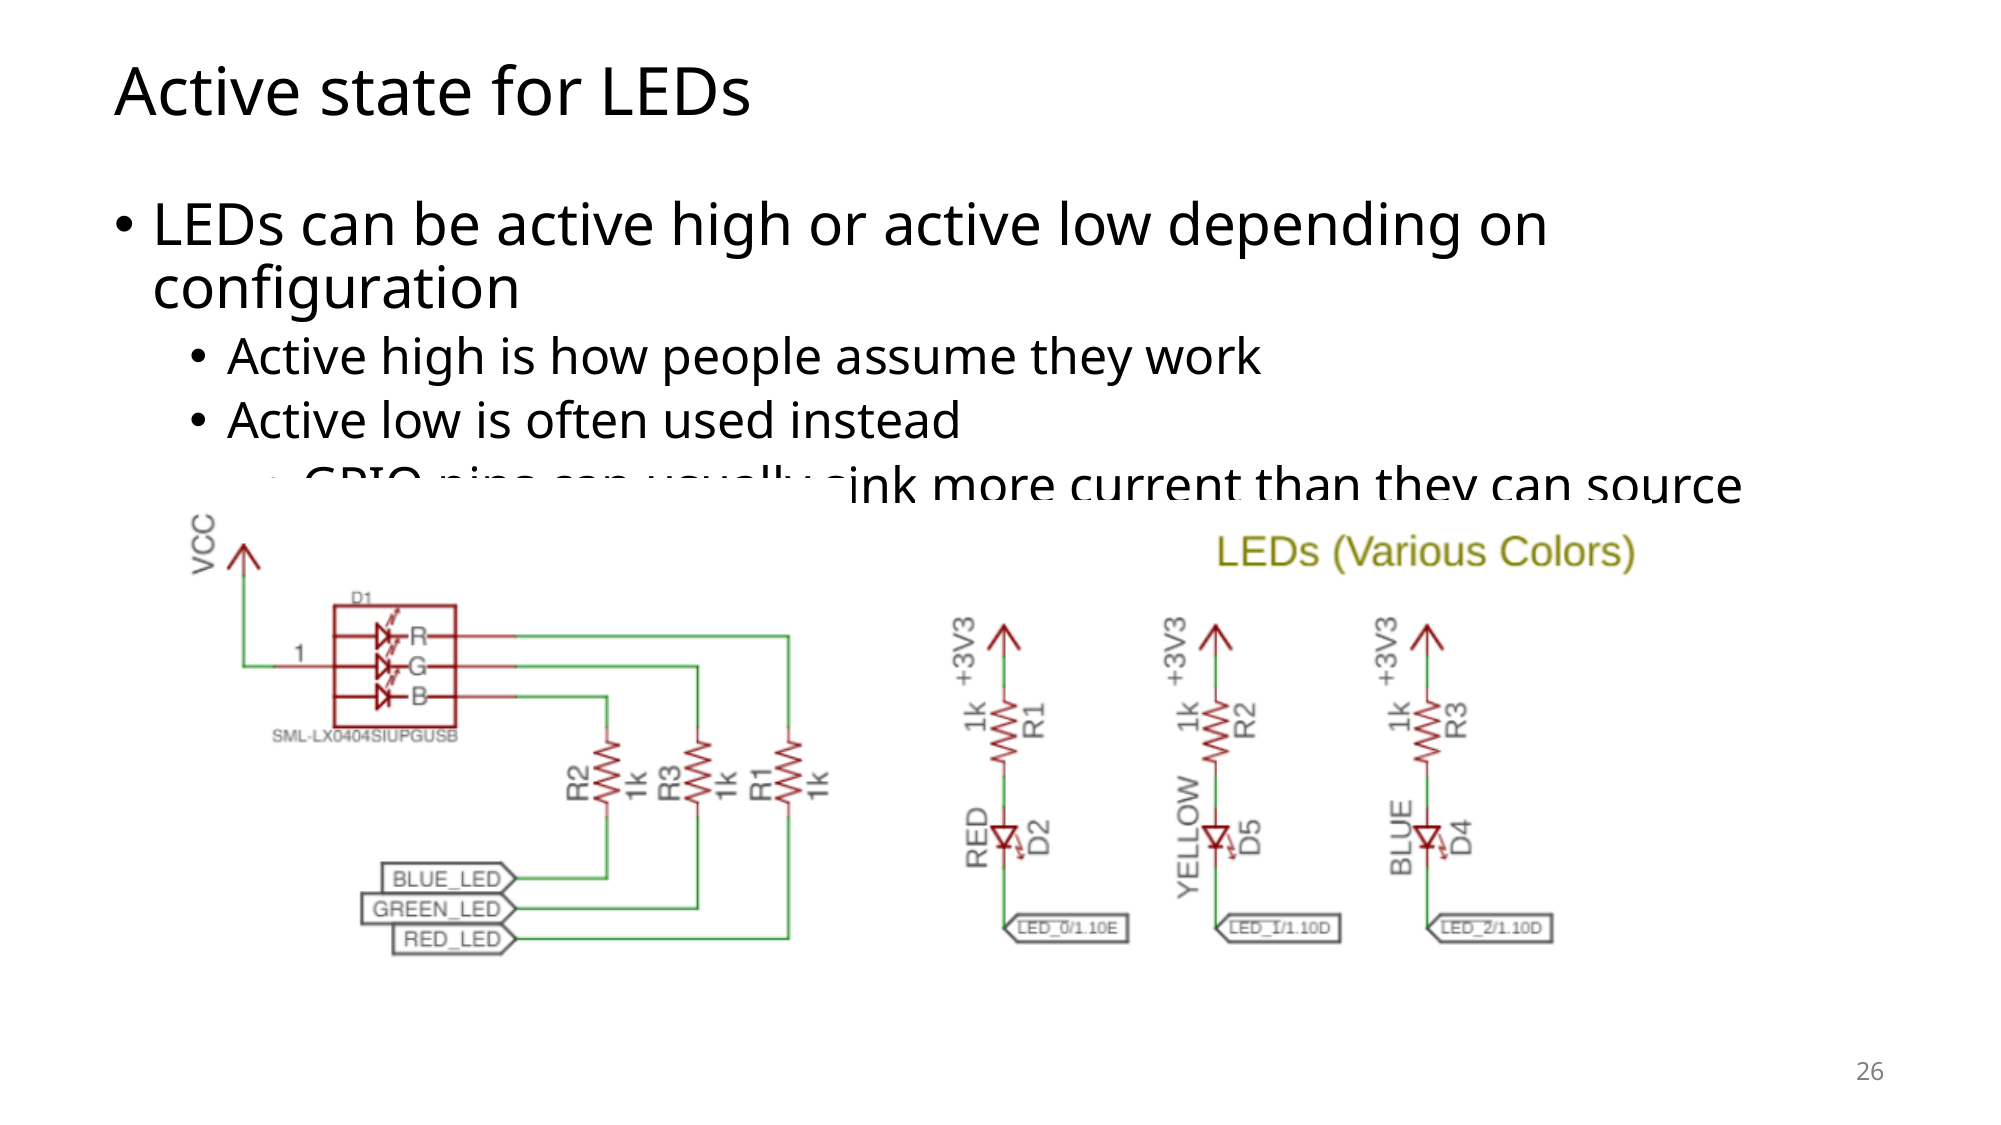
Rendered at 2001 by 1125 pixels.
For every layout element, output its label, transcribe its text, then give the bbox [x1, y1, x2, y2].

picture [915, 500, 1652, 962]
list LEDs can be active high or active low depending on configuration Active high is how people assume they work Active low is often used instead GPIO pins can usually sink more current than they can source [99, 187, 1900, 1013]
picture [163, 478, 852, 984]
title Active state for LEDs [99, 37, 1900, 150]
slide_number 26 [1749, 1042, 1900, 1103]
